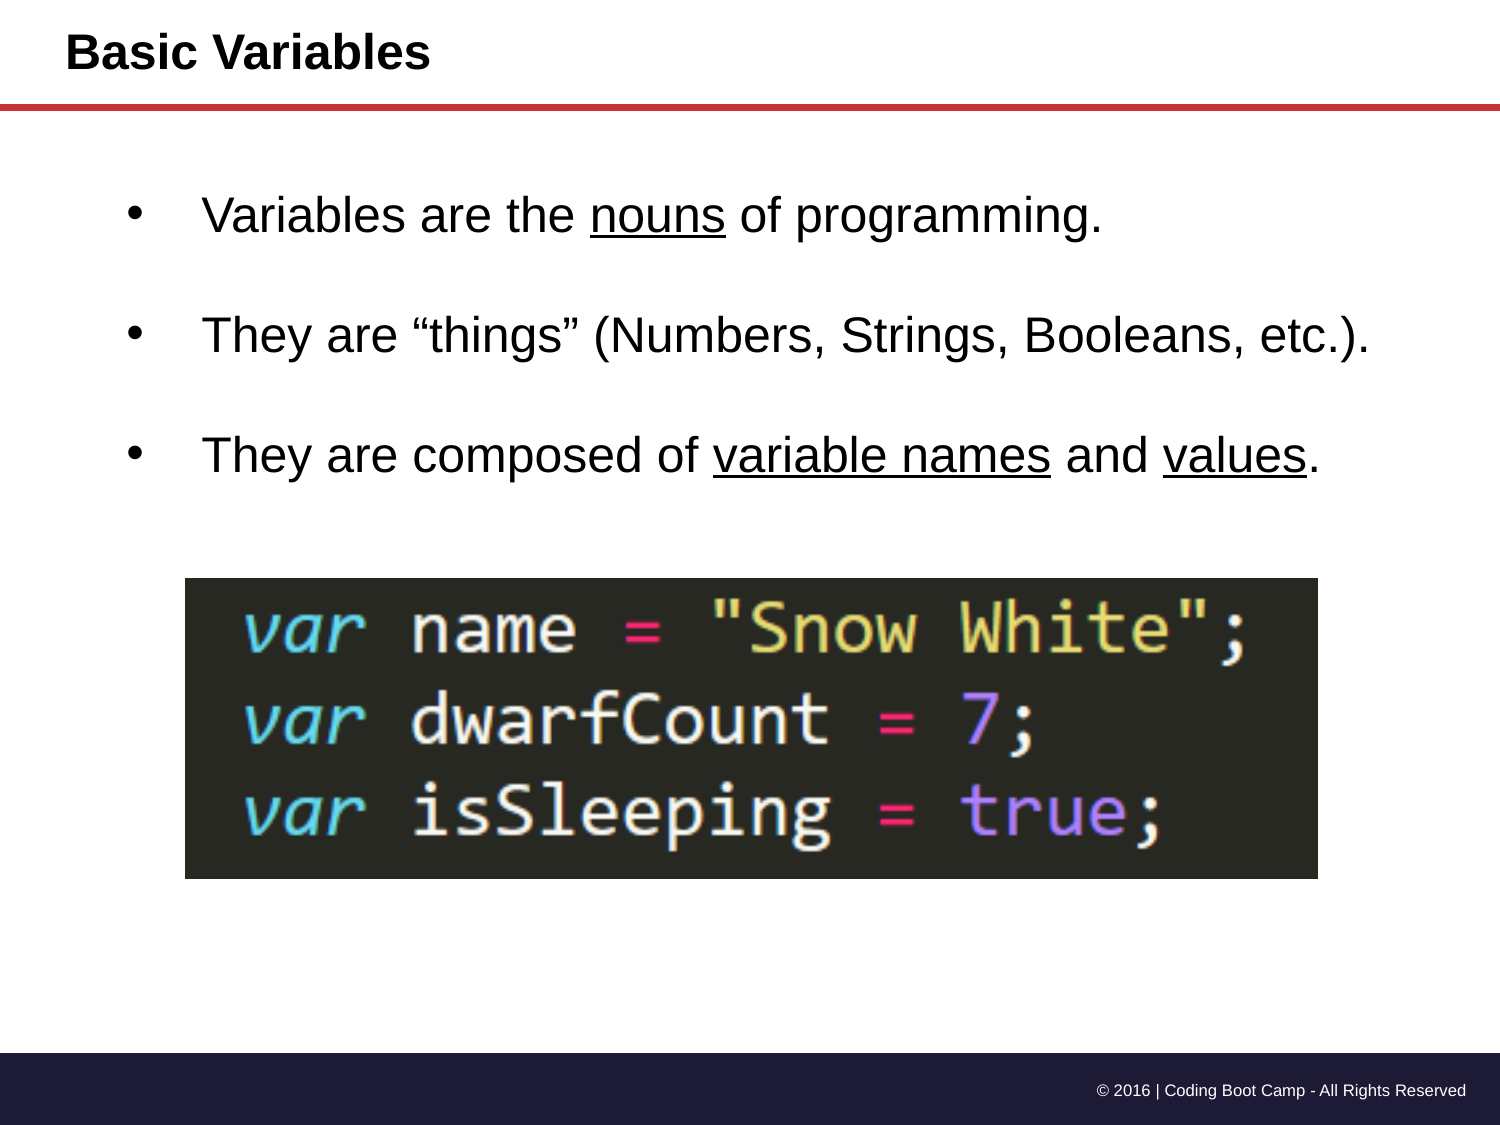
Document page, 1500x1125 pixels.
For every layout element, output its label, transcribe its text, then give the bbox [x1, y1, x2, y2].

title Basic Variables [50, 0, 948, 108]
text_box Variables are the nouns of programming. They are “things” (Numbers, Strings, Booleans, etc.). They are composed of variable names and values. [73, 174, 1483, 975]
picture [184, 578, 1318, 879]
